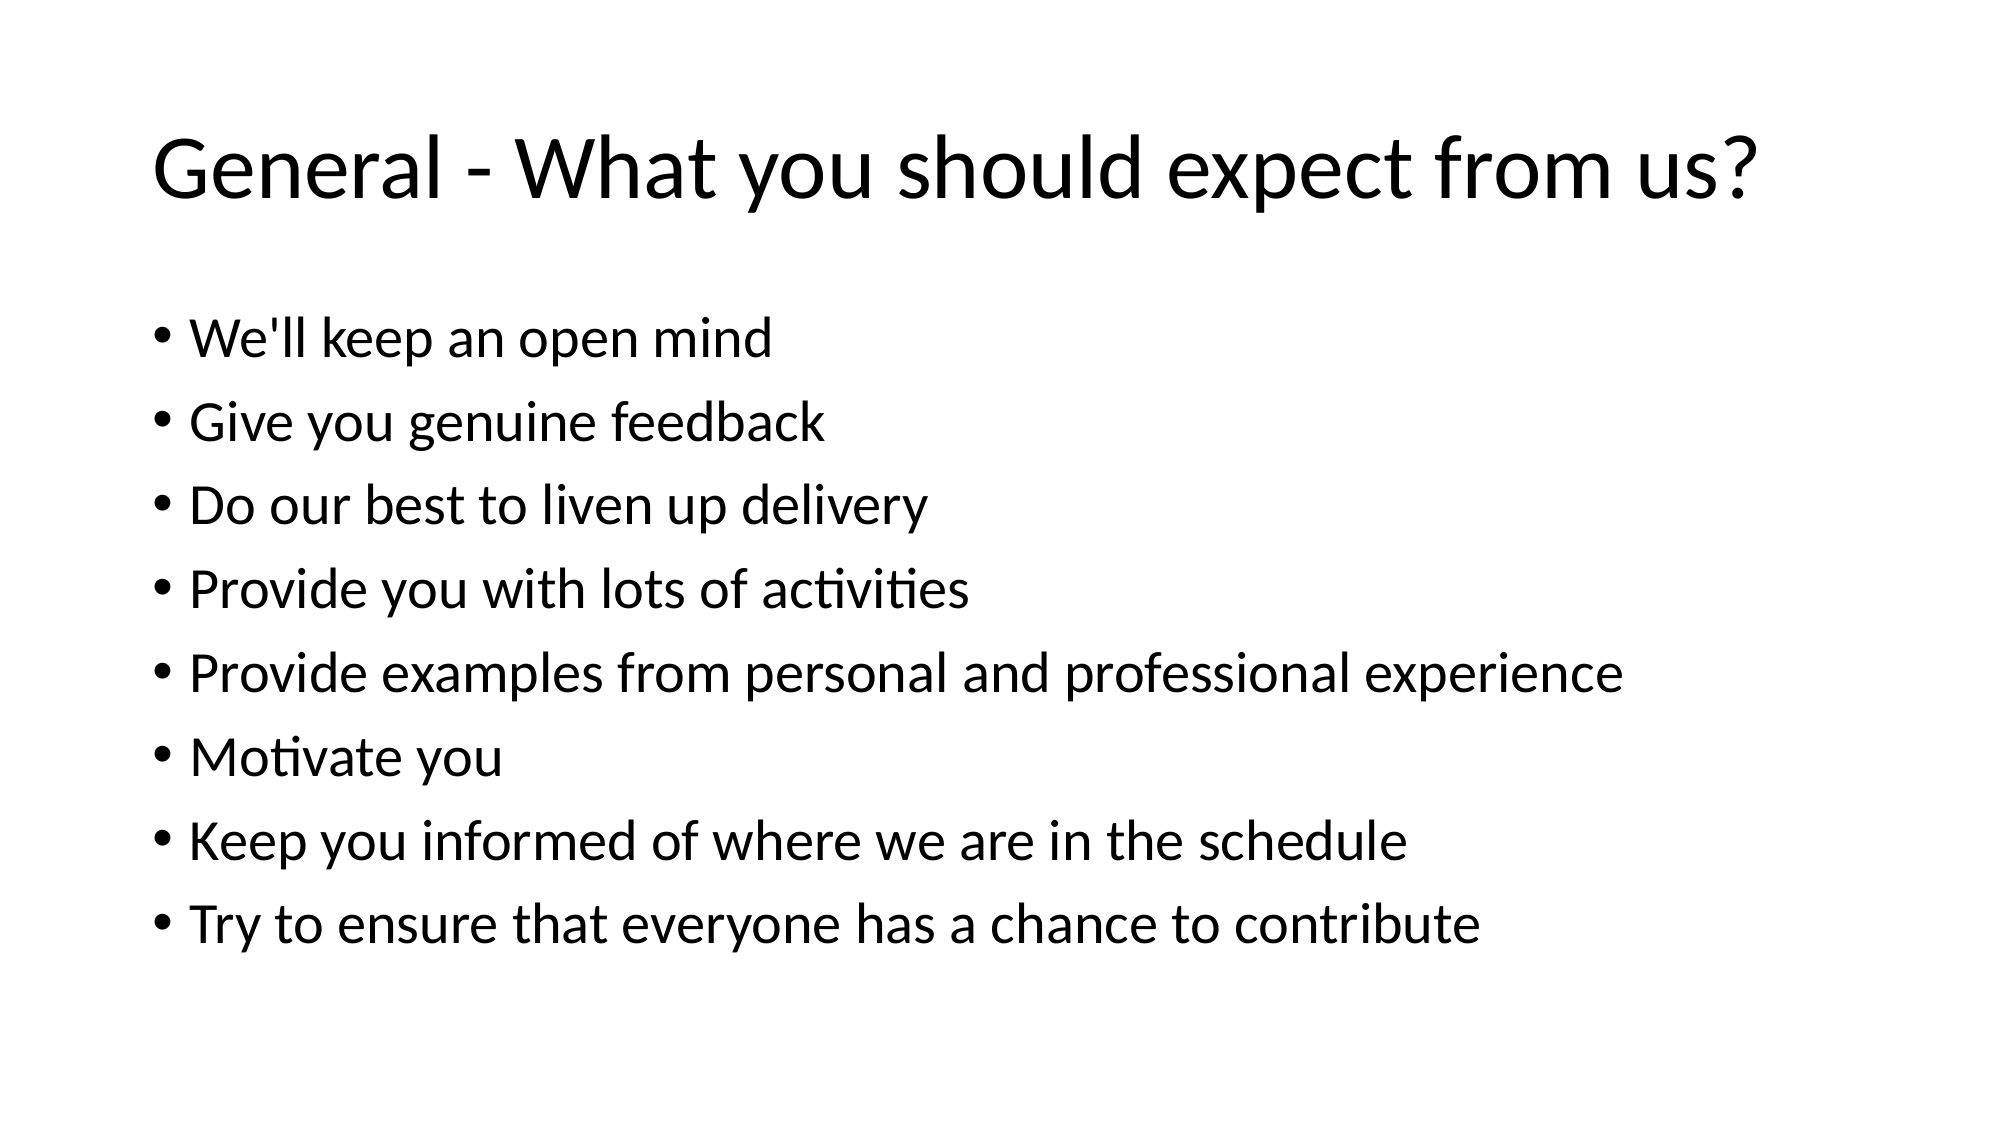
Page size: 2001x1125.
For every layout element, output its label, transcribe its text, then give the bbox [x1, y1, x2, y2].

list We'll keep an open mind Give you genuine feedback Do our best to liven up delivery Provide you with lots of activities Provide examples from personal and professional experience Motivate you Keep you informed of where we are in the schedule Try to ensure that everyone has a chance to contribute [137, 299, 1863, 1014]
title General - What you should expect from us? [137, 59, 1863, 278]
